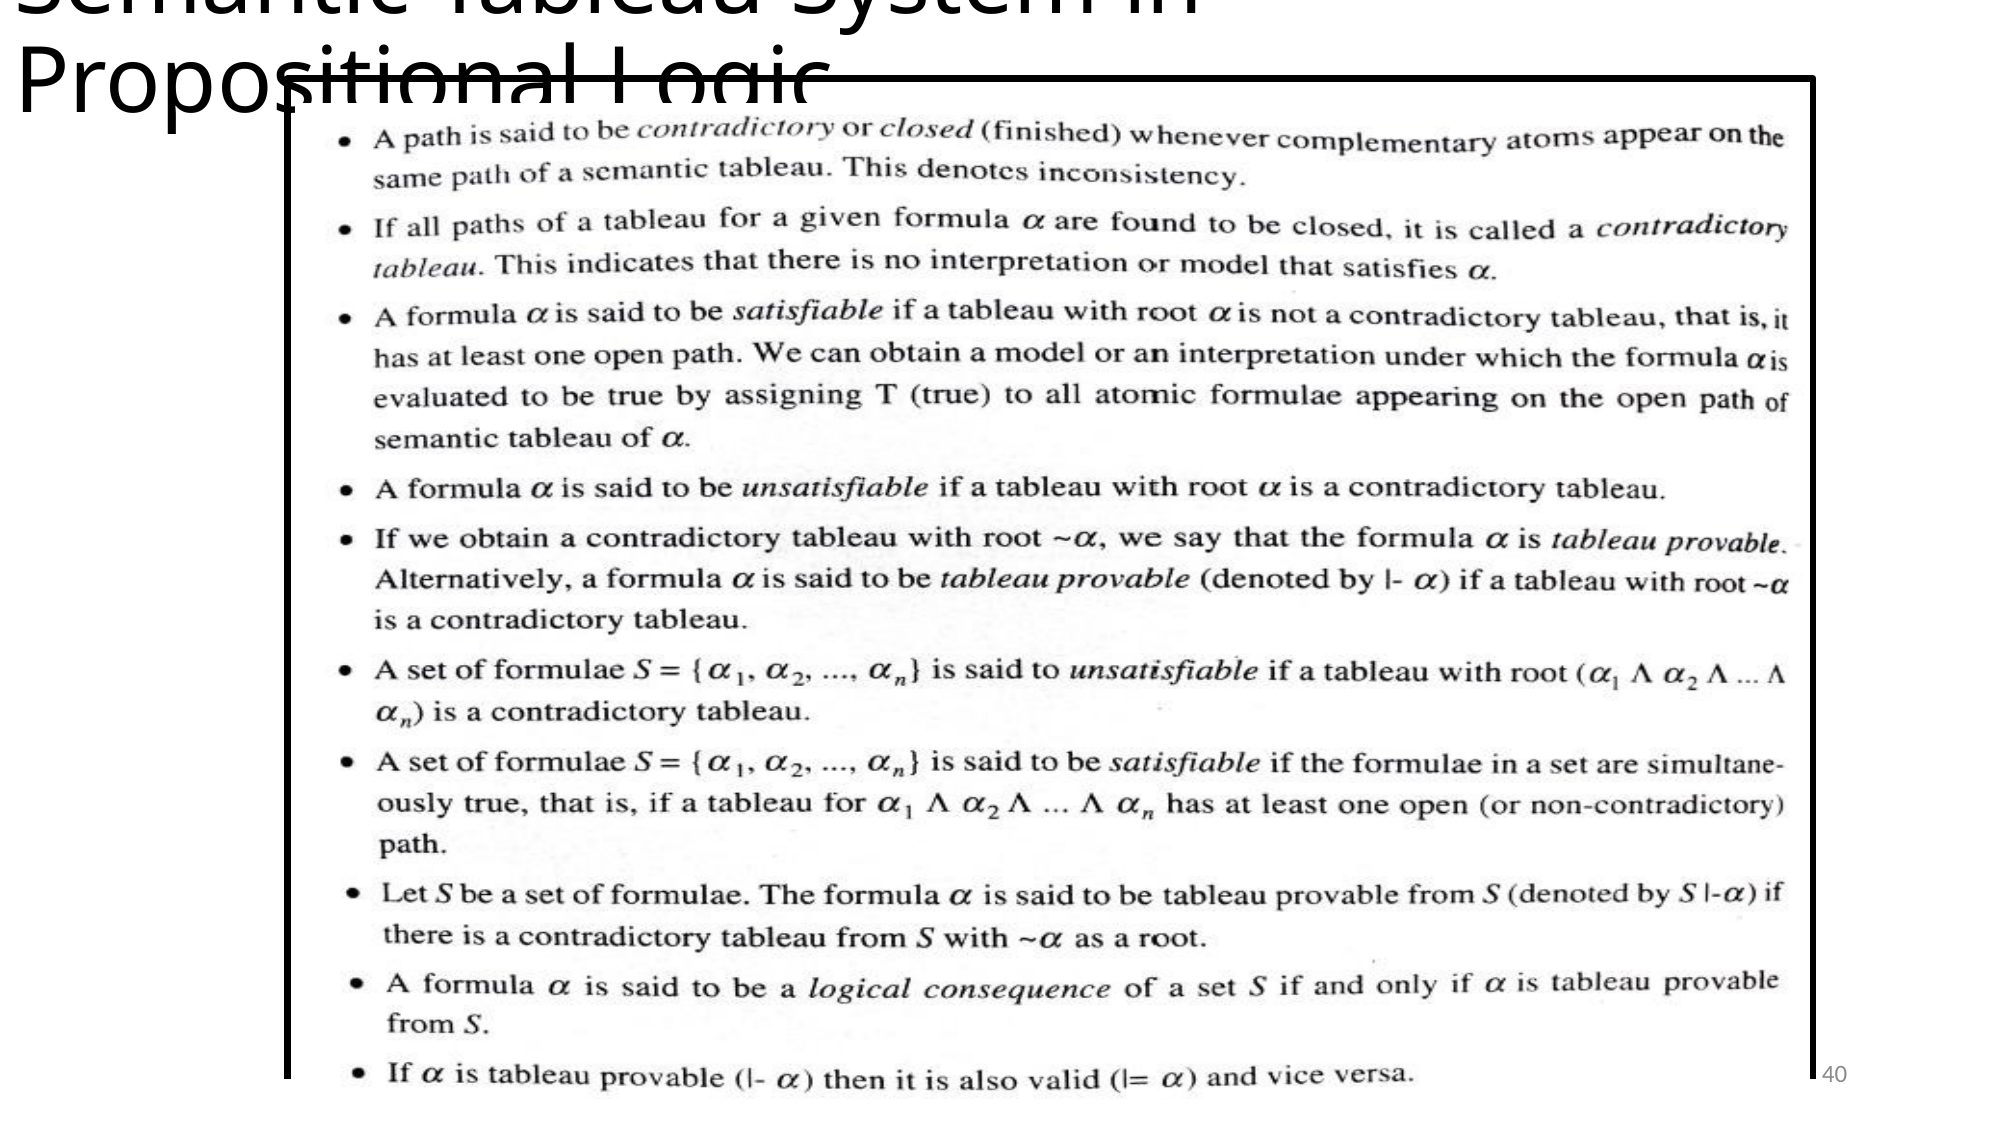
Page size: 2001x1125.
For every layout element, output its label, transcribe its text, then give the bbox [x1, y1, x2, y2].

slide_number 40 [1412, 1042, 1863, 1103]
title Semantic Tableau System in Propositional Logic [12, 0, 1763, 133]
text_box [287, 78, 1814, 1102]
